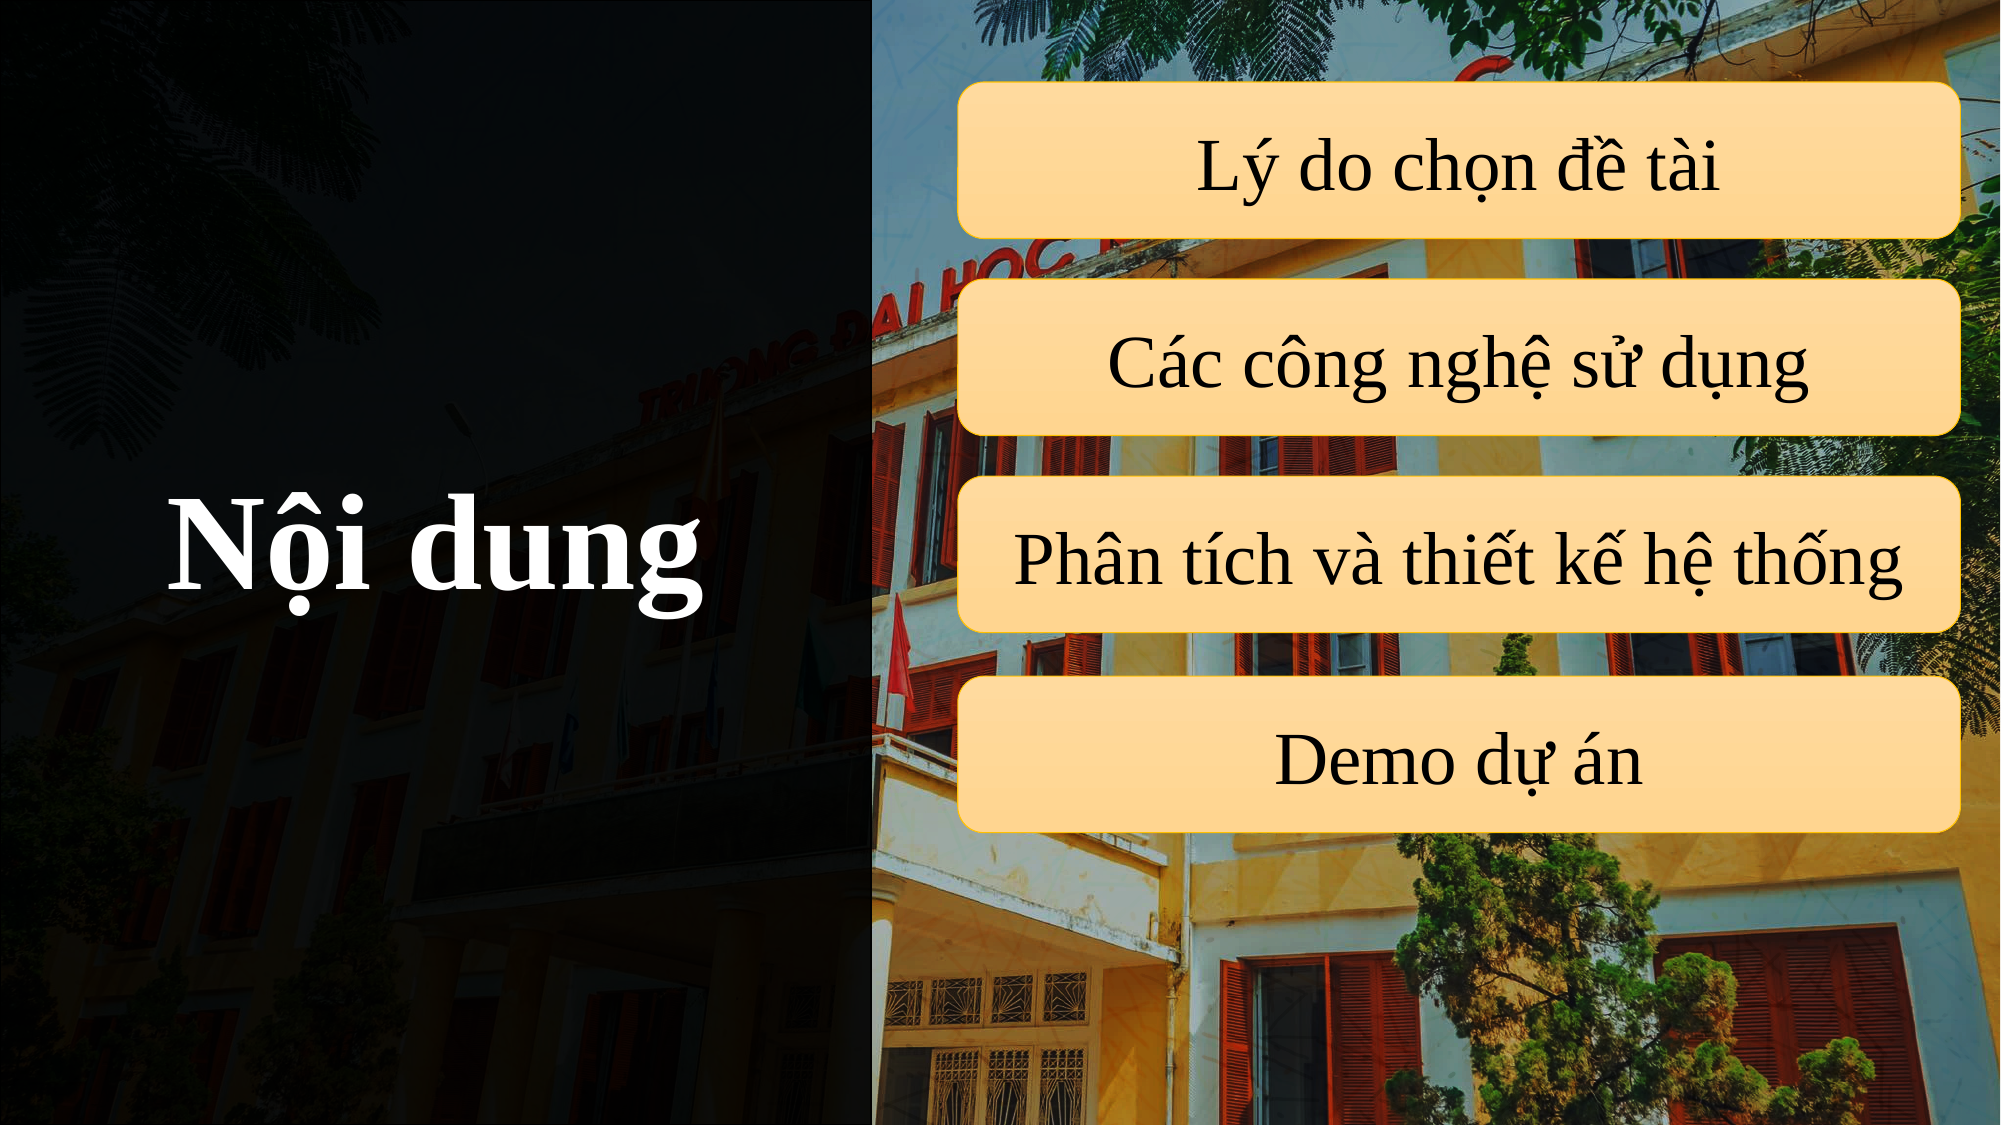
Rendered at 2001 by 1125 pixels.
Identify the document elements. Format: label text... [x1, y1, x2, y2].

picture [872, 0, 2001, 1125]
text_box Lý do chọn đề tài [957, 81, 1961, 240]
text_box Demo dự án [957, 675, 1961, 834]
text_box [0, 0, 872, 1125]
text_box Các công nghệ sử dụng [957, 278, 1961, 437]
text_box Nội dung [109, 444, 762, 625]
text_box Phân tích và thiết kế hệ thống [957, 475, 1961, 634]
